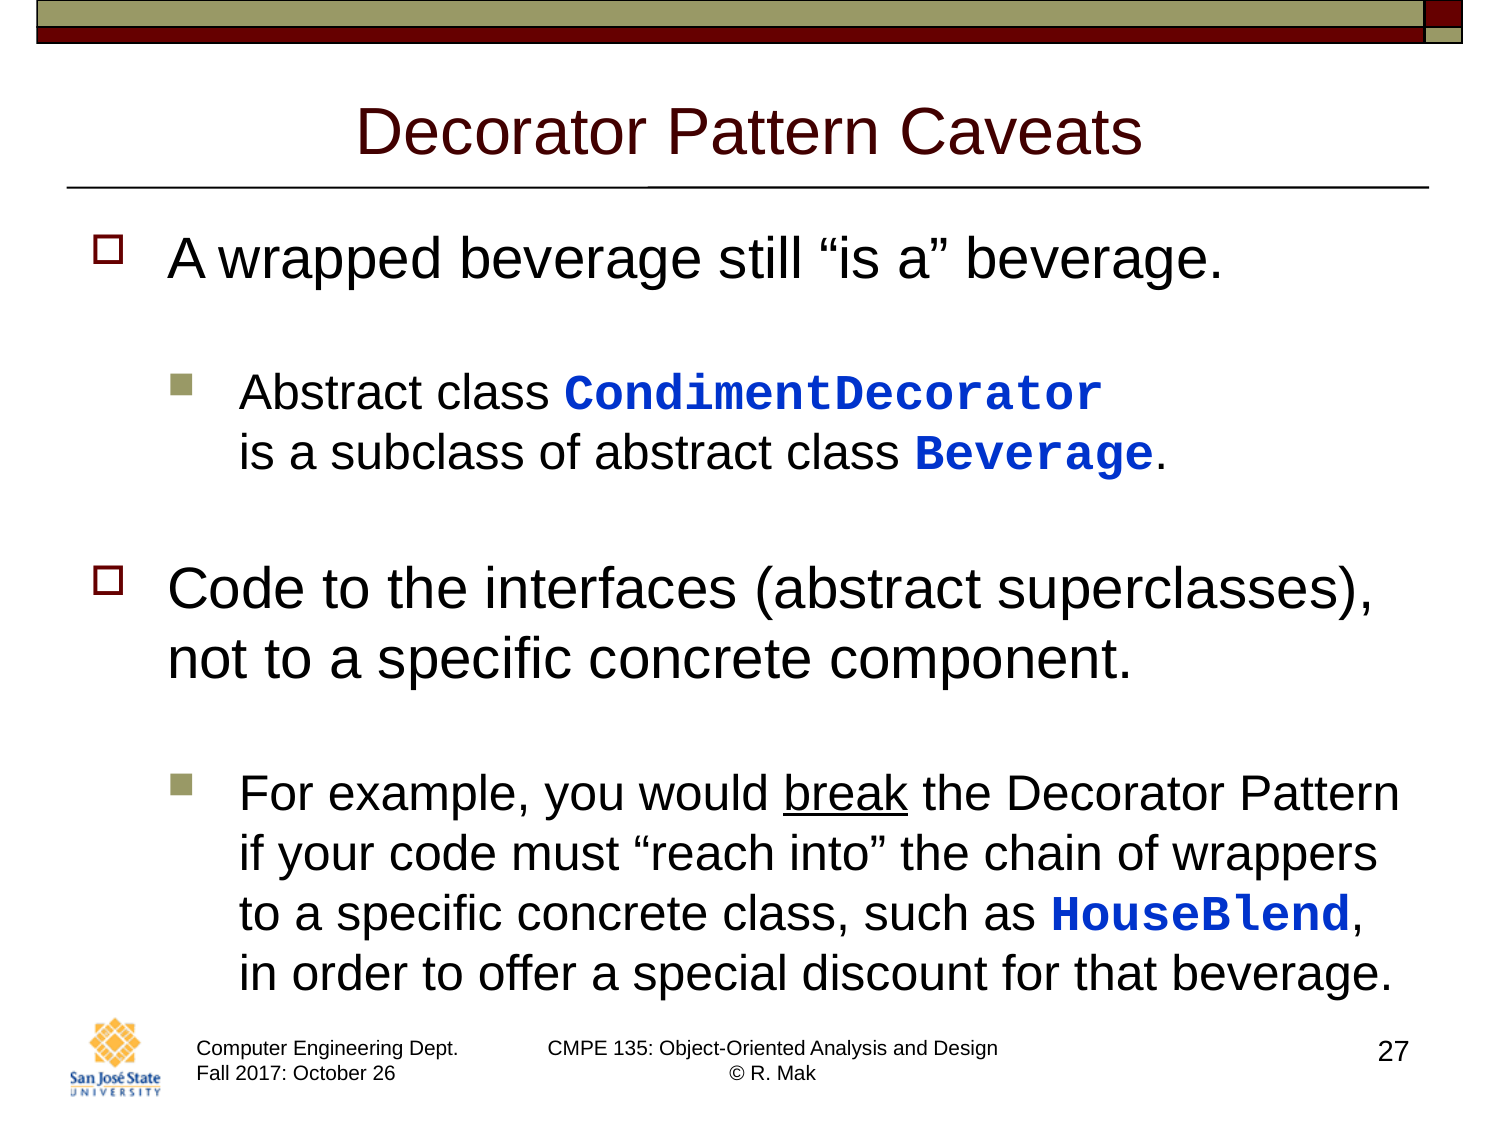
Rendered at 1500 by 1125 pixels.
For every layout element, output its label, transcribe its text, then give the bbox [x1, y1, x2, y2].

picture [60, 1012, 166, 1112]
slide_number 27 [1335, 1025, 1425, 1100]
title Decorator Pattern Caveats [75, 67, 1425, 175]
list A wrapped beverage still “is a” beverage. Abstract class CondimentDecorator is a subclass of abstract class Beverage. Code to the interfaces (abstract superclasses), not to a specific concrete component. For example, you would break the Decorator Pattern if your code must “reach into” the chain of wrappers to a specific concrete class, such as HouseBlend, in order to offer a special discount for that beverage. [75, 212, 1425, 1006]
